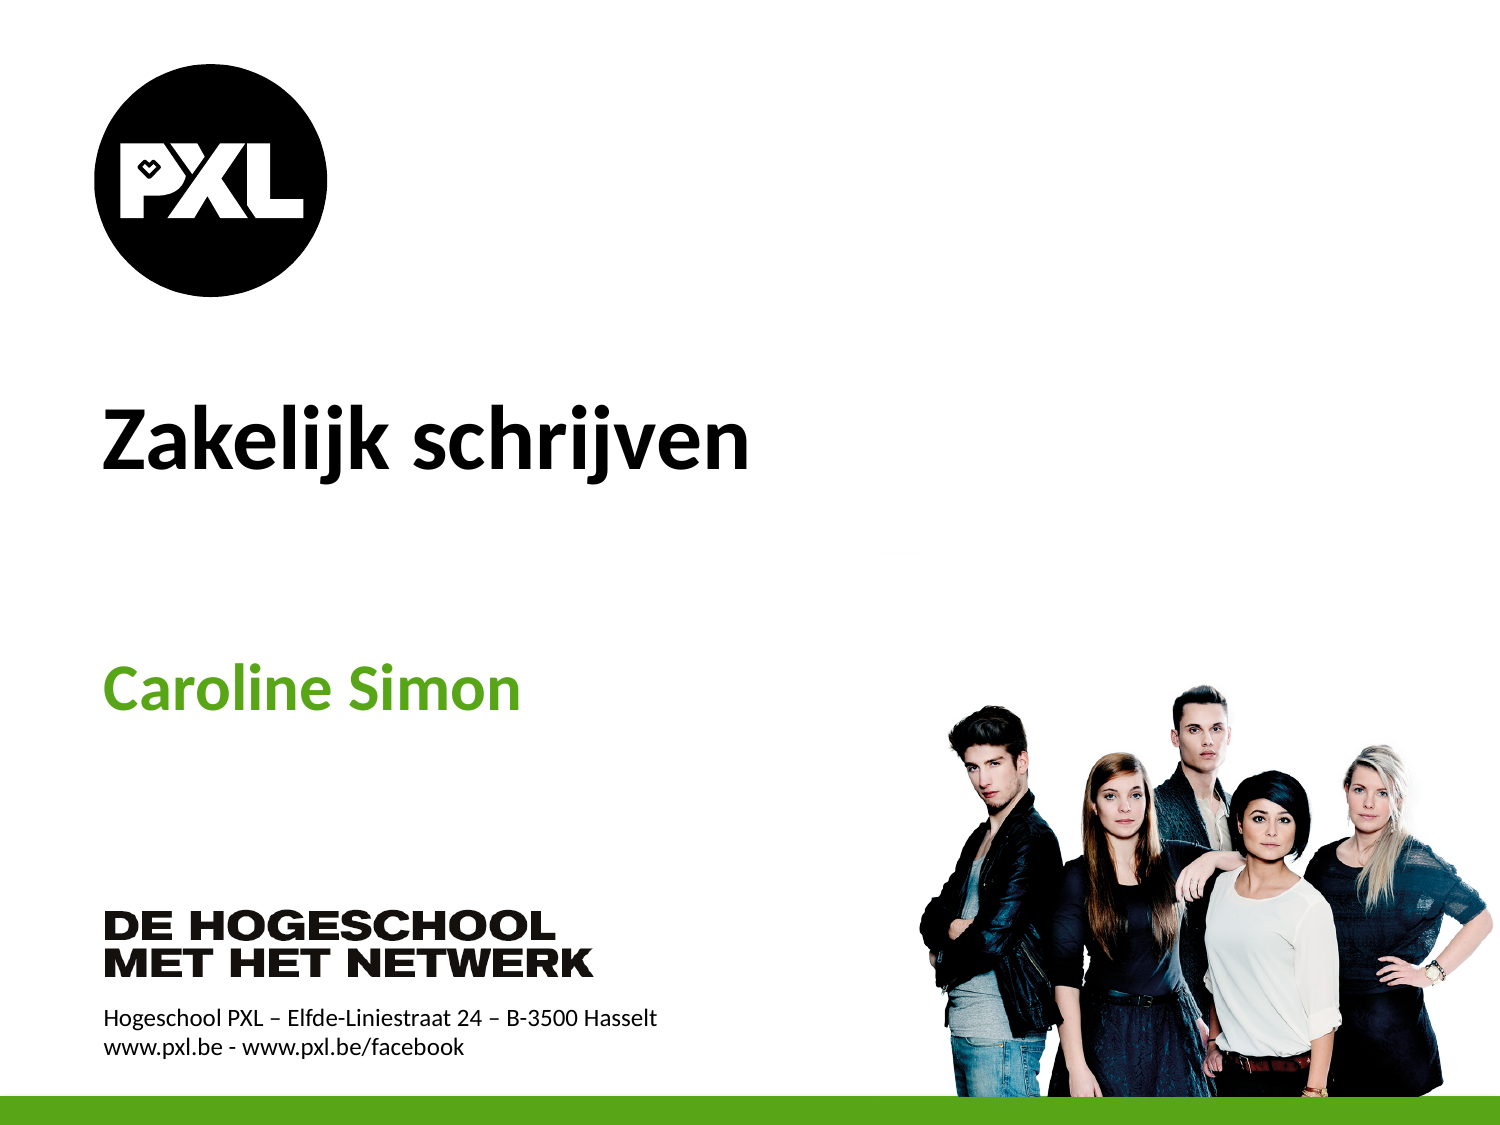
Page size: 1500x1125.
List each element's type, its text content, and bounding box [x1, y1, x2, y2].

subtitle Caroline Simon [88, 635, 878, 823]
picture [877, 553, 1500, 1097]
title Zakelijk schrijven [87, 312, 1363, 554]
picture [105, 909, 594, 977]
